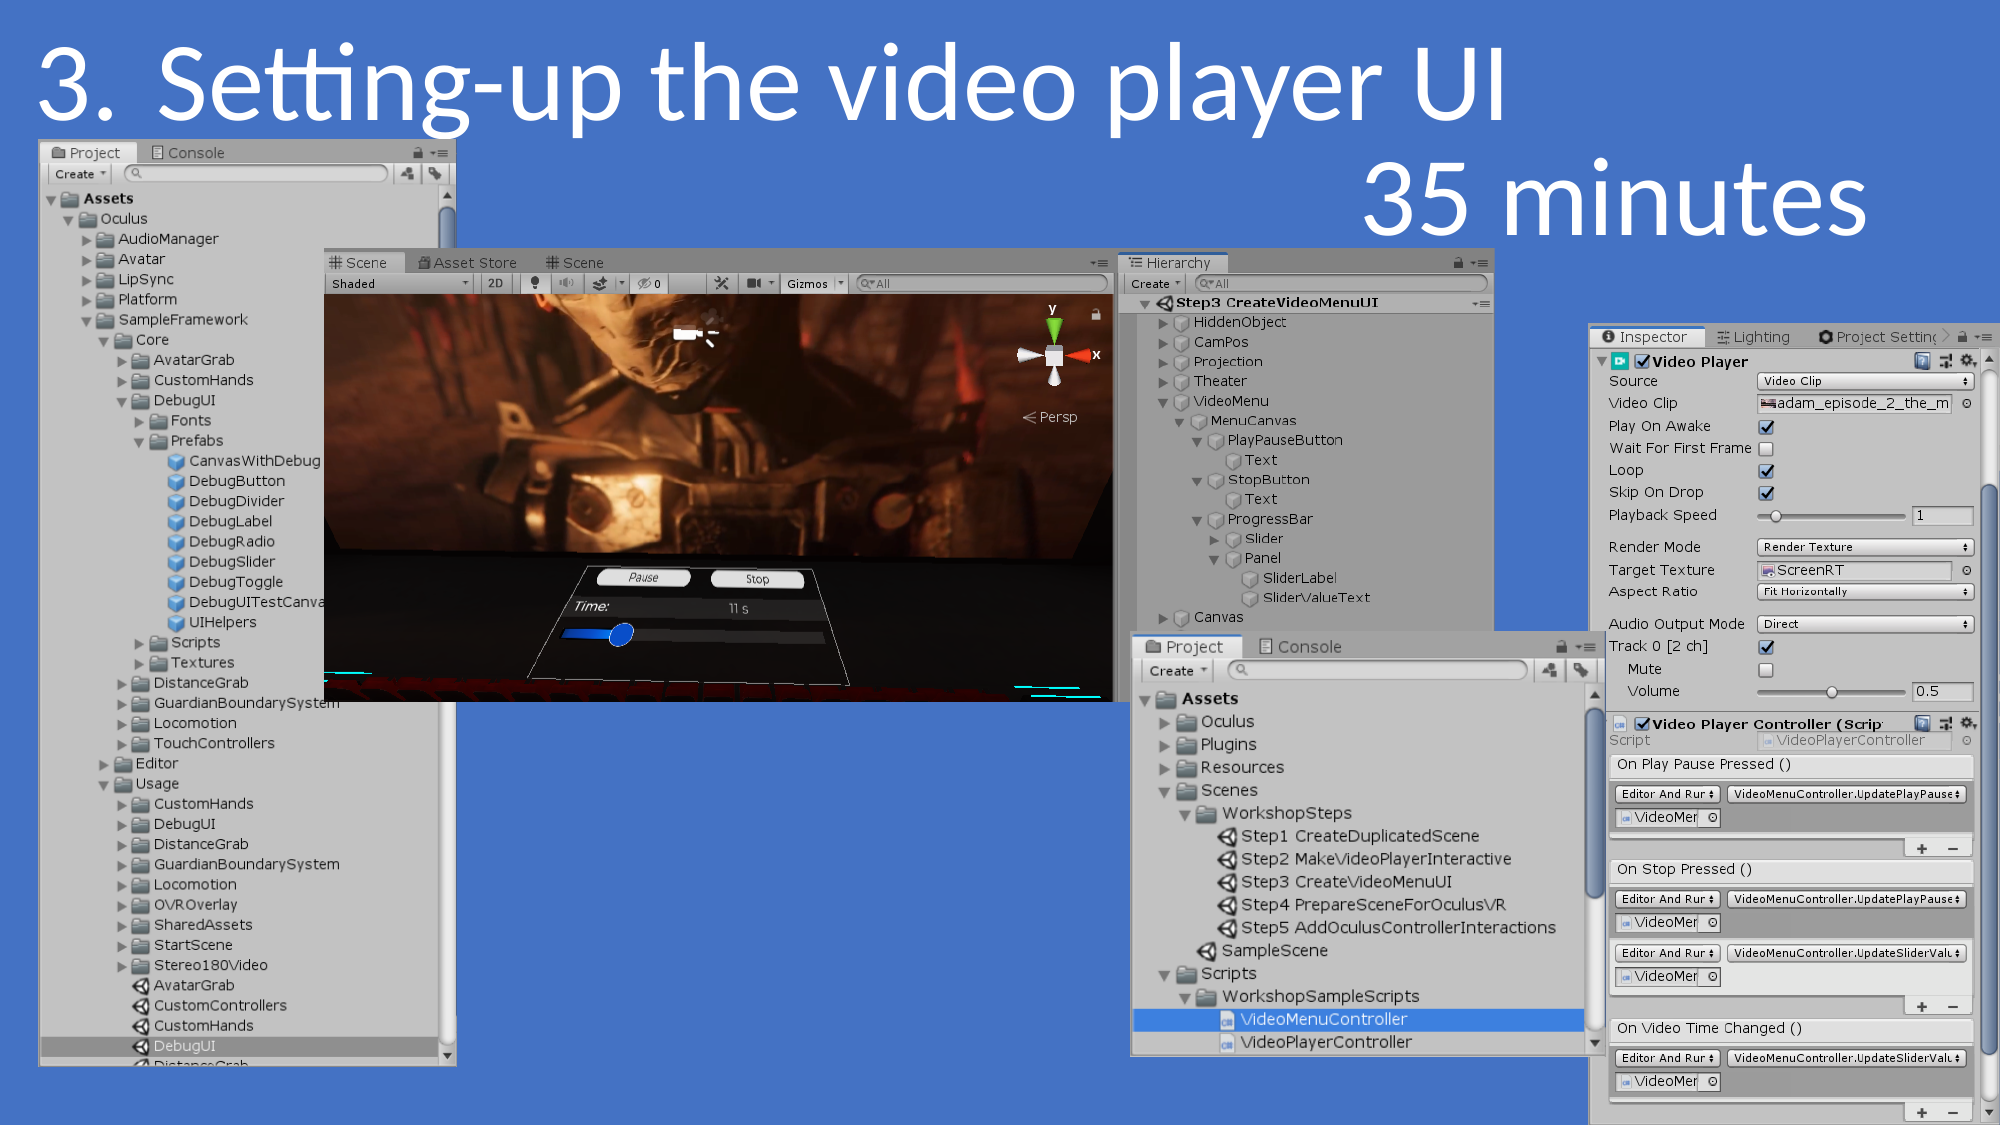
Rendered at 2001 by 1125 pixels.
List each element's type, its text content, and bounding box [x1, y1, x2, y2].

text_box Setting-up the video player UI [142, 0, 1535, 170]
text_box 35 minutes [1329, 115, 1900, 272]
text_box 3. [12, 0, 142, 156]
picture [38, 139, 2000, 1125]
